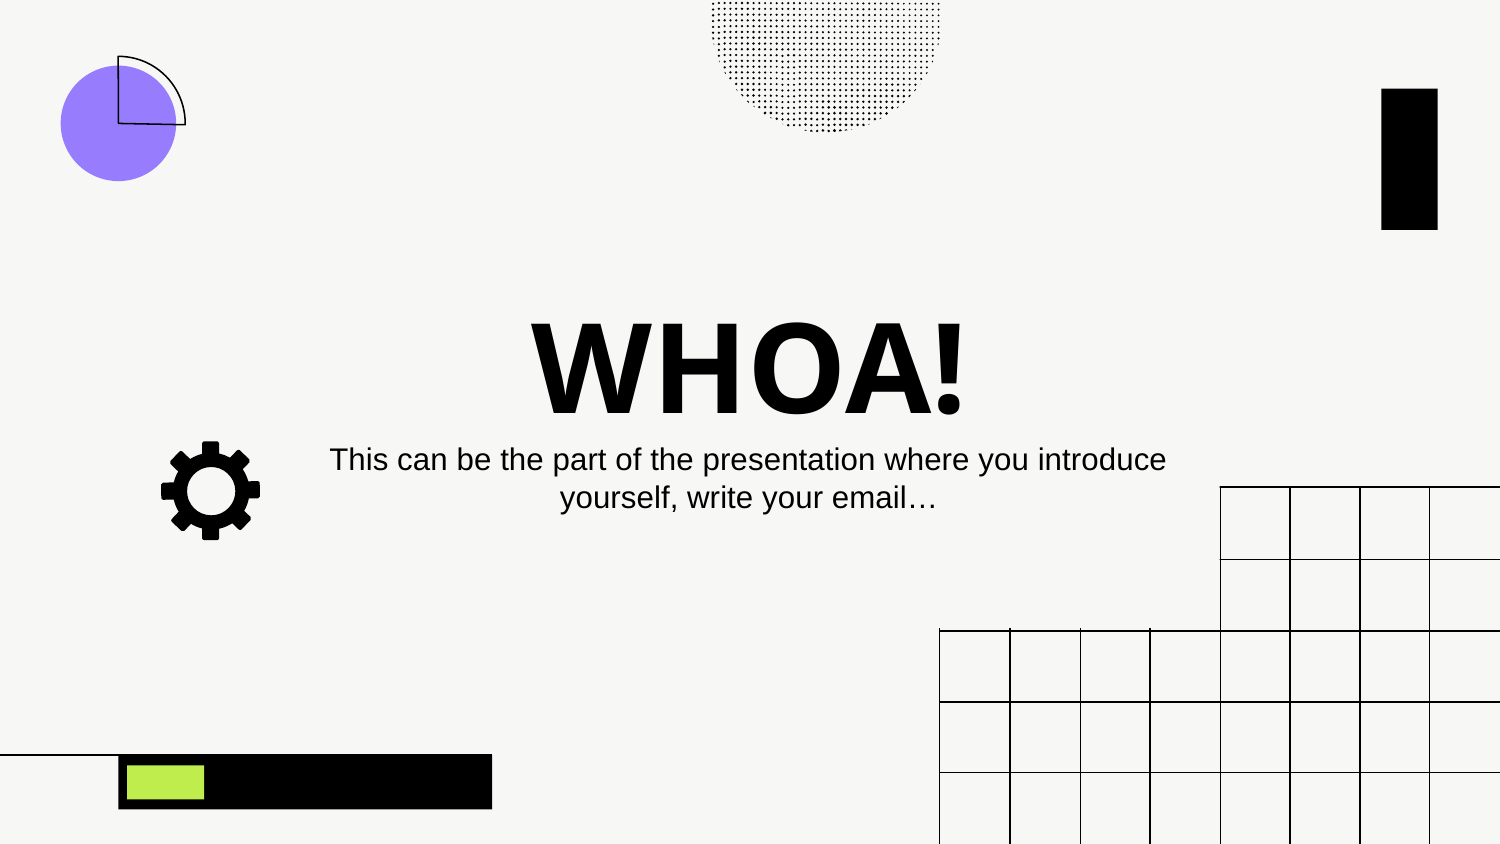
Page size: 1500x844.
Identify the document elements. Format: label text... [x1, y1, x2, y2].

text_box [939, 486, 1500, 844]
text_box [51, 56, 186, 191]
title WHOA! [278, 286, 1220, 424]
subtitle This can be the part of the presentation where you introduce yourself, write your email… [278, 424, 1220, 628]
text_box [161, 441, 260, 541]
